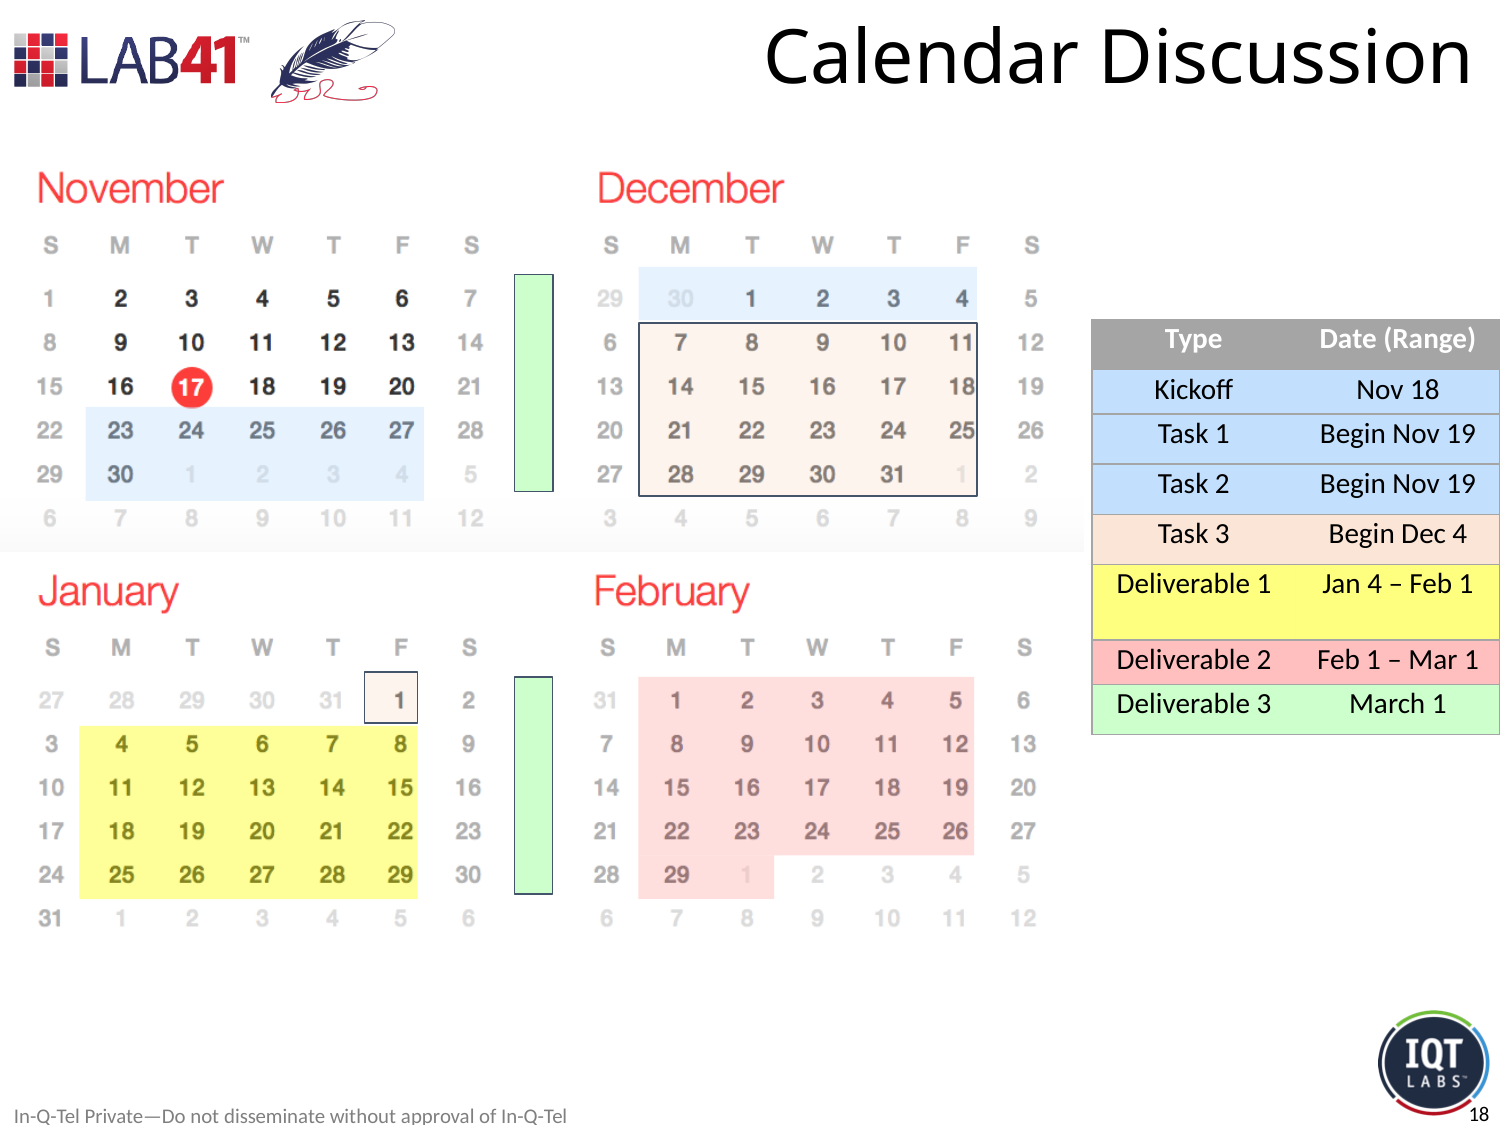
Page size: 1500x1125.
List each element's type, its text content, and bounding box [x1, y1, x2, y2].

picture [1378, 1010, 1490, 1116]
table_cell Deliverable 2 [1093, 641, 1296, 684]
table_cell Deliverable 1 [1093, 565, 1296, 639]
table_cell Jan 4 – Feb 1 [1296, 565, 1499, 639]
table_cell Begin Nov 19 [1296, 465, 1499, 514]
table_cell Begin Nov 19 [1296, 415, 1499, 463]
table_cell Task 2 [1093, 465, 1296, 514]
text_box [0, 151, 1085, 938]
table_cell Begin Dec 4 [1296, 515, 1499, 564]
picture [7, 28, 261, 94]
table_cell Deliverable 3 [1093, 685, 1296, 734]
table_cell Kickoff [1093, 370, 1296, 413]
table_header Type [1093, 320, 1296, 369]
table_header Date (Range) [1296, 320, 1499, 369]
table_cell Nov 18 [1296, 370, 1499, 413]
table_cell March 1 [1296, 685, 1499, 734]
table_cell Task 3 [1093, 515, 1296, 564]
table_cell Feb 1 – Mar 1 [1296, 641, 1499, 684]
title Calendar Discussion [268, 10, 1490, 111]
table_cell Task 1 [1093, 415, 1296, 463]
